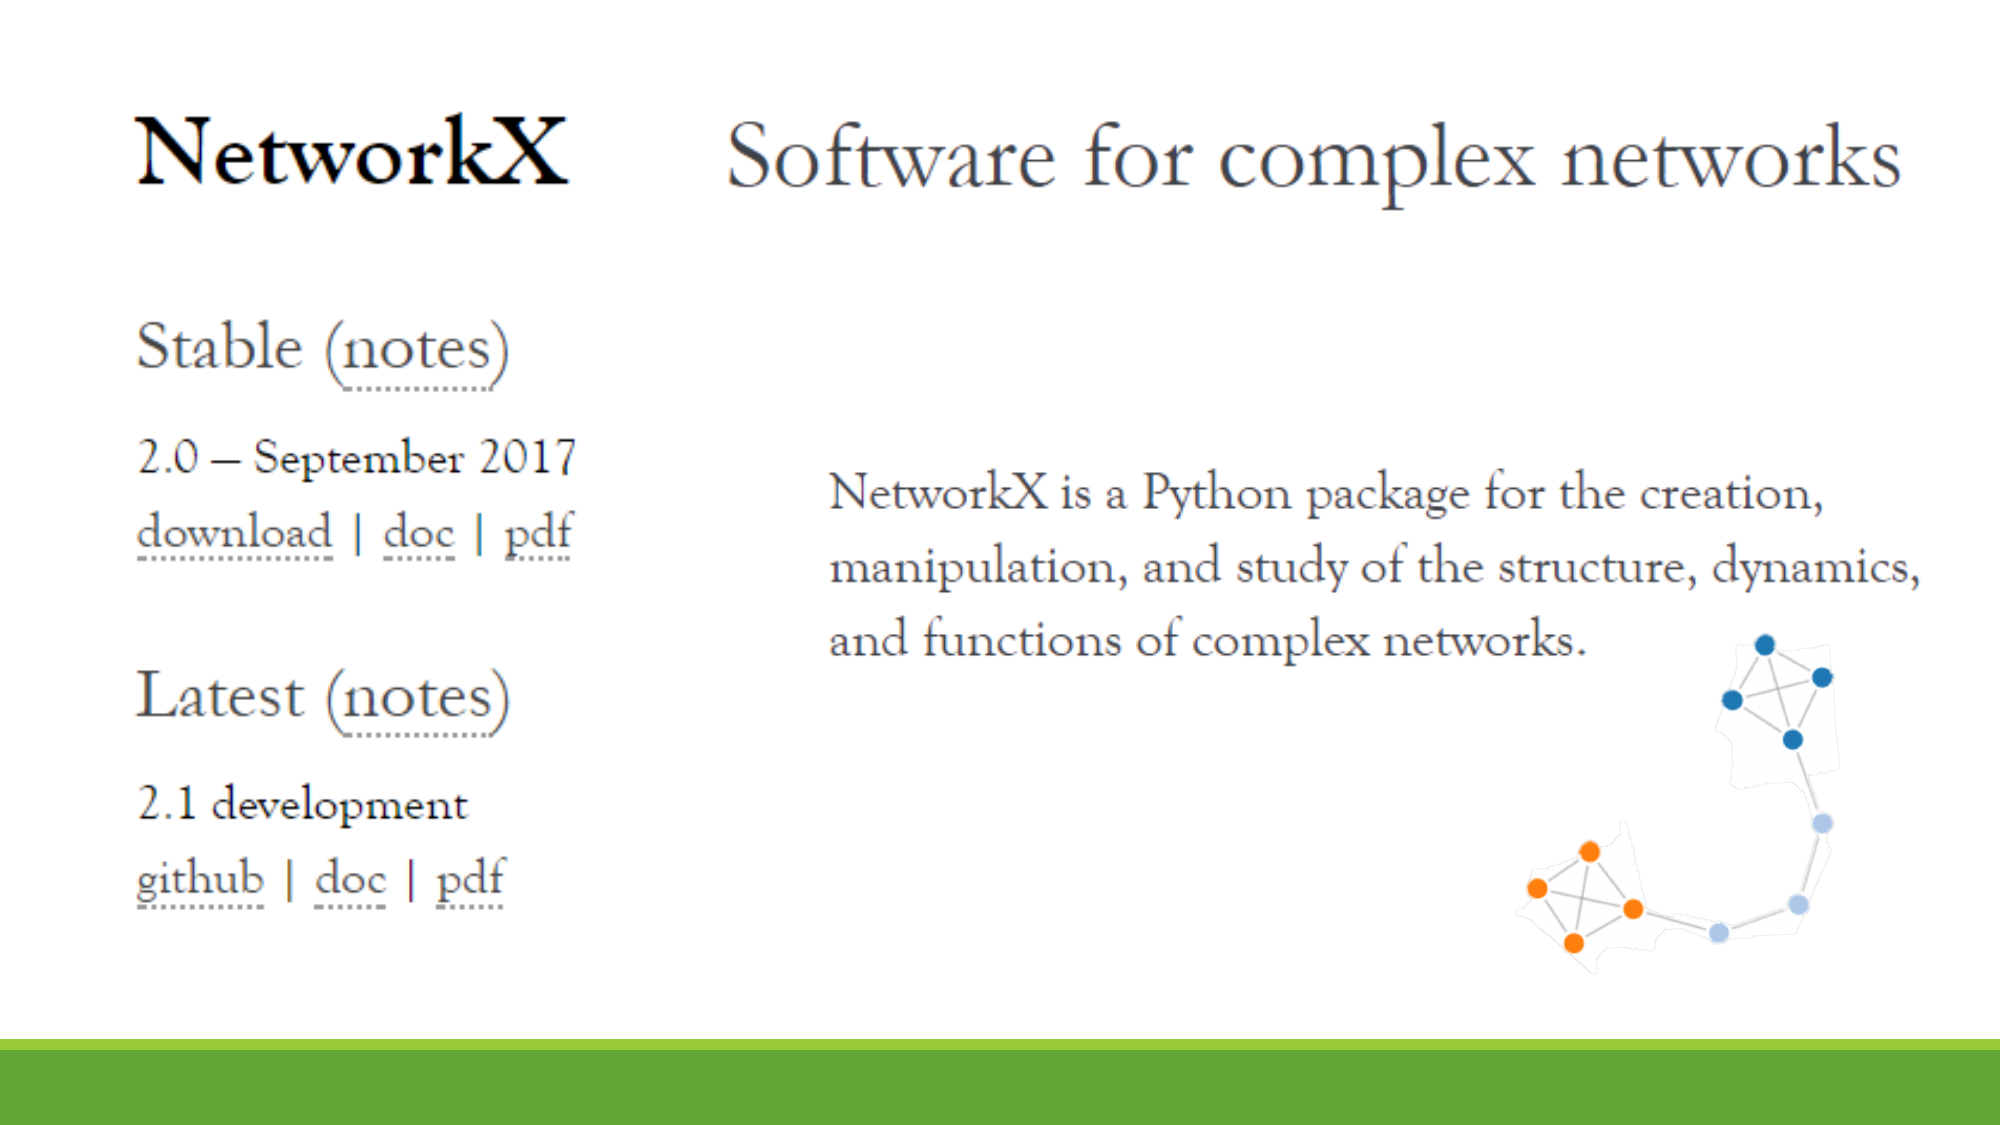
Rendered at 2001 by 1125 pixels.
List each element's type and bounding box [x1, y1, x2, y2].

picture [40, 46, 2000, 1035]
